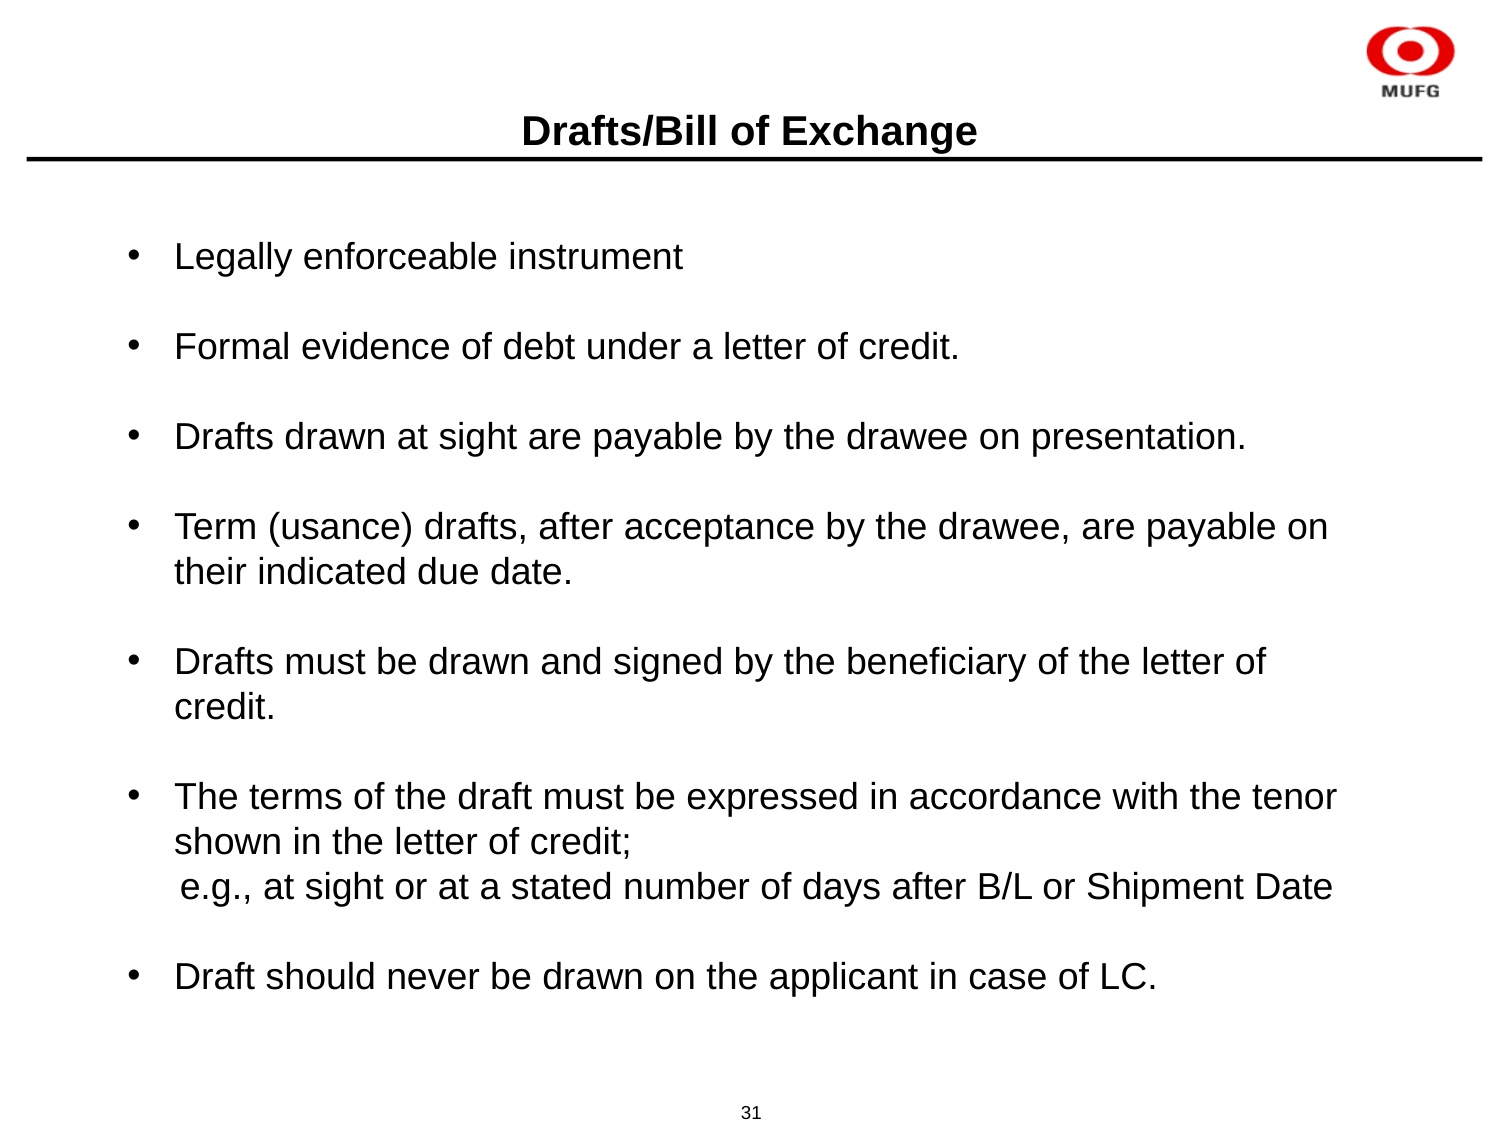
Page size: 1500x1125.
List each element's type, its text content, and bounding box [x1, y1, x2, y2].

title Drafts/Bill of Exchange [112, 0, 1388, 154]
slide_number 31 [714, 1085, 789, 1123]
picture [1388, 17, 1466, 106]
text_box Legally enforceable instrument Formal evidence of debt under a letter of credit. Drafts drawn at sight are payable by the drawee on presentation. Term (usance) drafts, after acceptance by the drawee, are payable on their indicated due date. Drafts must be drawn and signed by the beneficiary of the letter of credit. The terms of the draft must be expressed in accordance with the tenor shown in the letter of credit; e.g., at sight or at a stated number of days after B/L or Shipment Date Draft should never be drawn on the applicant in case of LC. [112, 224, 1375, 1005]
